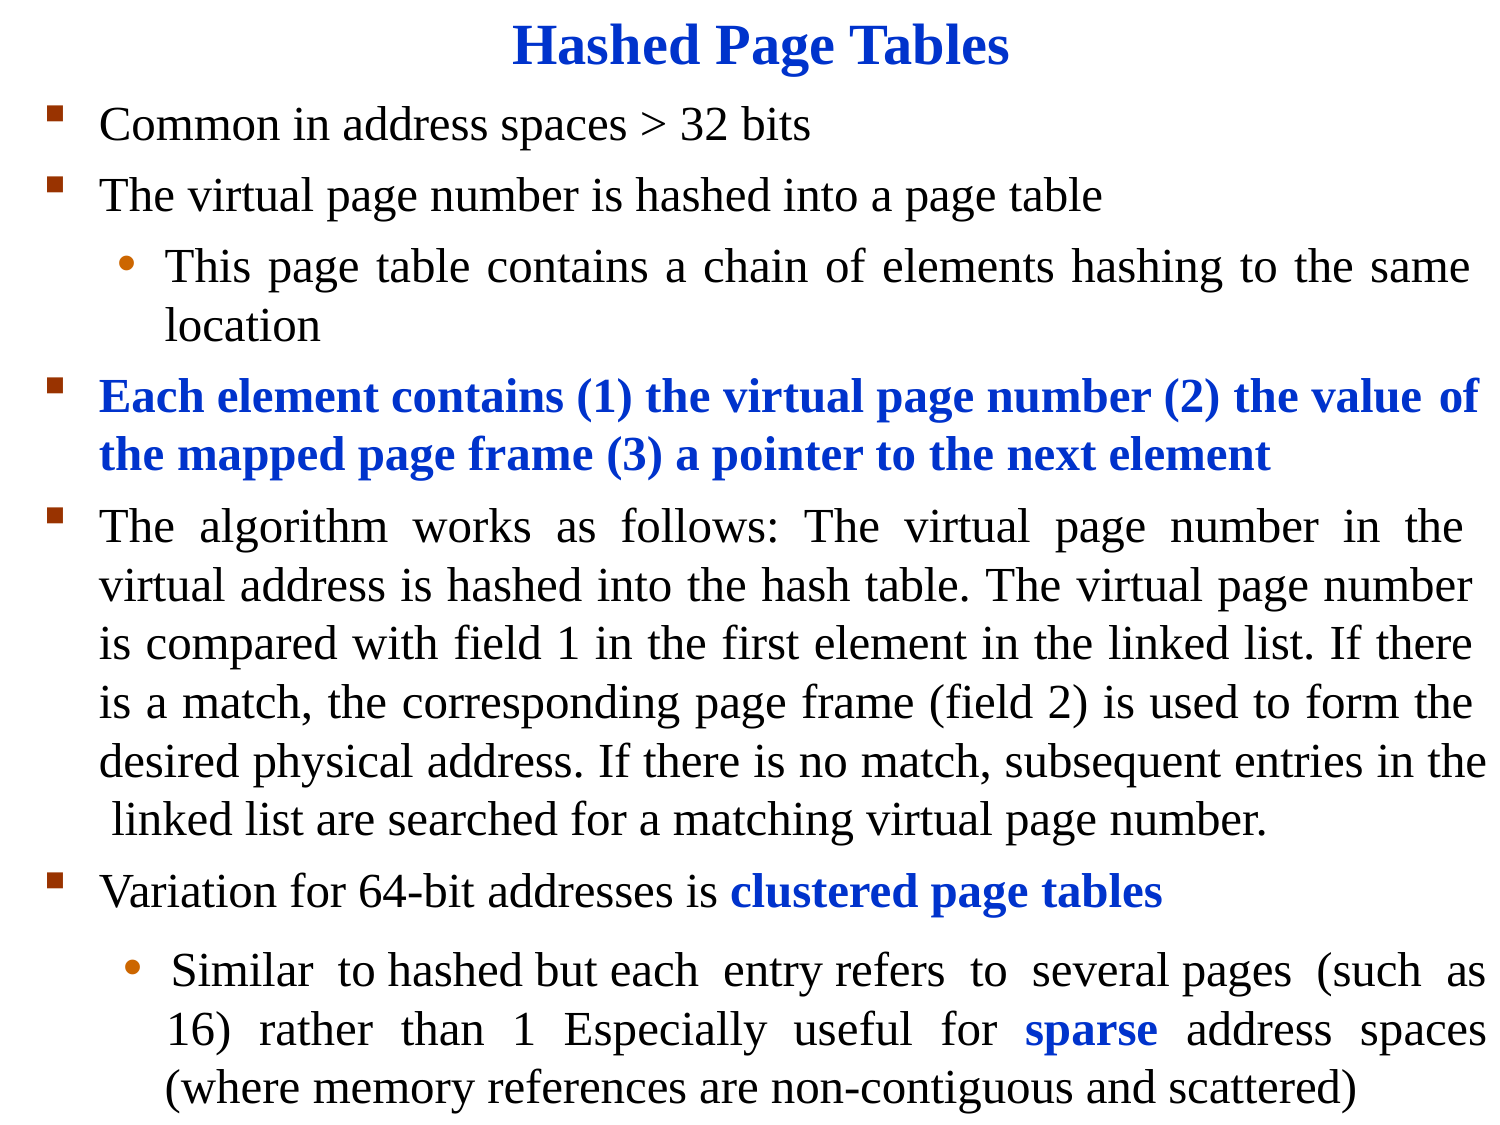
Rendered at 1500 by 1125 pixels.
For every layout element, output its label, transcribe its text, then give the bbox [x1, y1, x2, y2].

text_box Common in address spaces > 32 bits The virtual page number is hashed into a page table This page table contains a chain of elements hashing to the same location Each element contains (1) the virtual page number (2) the value of the mapped page frame (3) a pointer to the next element The algorithm works as follows: The virtual page number in the virtual address is hashed into the hash table. The virtual page number is compared with field 1 in the first element in the linked list. If there is a match, the corresponding page frame (field 2) is used to form the desired physical address. If there is no match, subsequent entries in the linked list are searched for a matching virtual page number. Variation for 64-bit addresses is clustered page tables Similar to hashed but each entry refers to several pages (such as 16) rather than 1 Especially useful for sparse address spaces (where memory references are non-contiguous and scattered) [40, 82, 1489, 1114]
title Hashed Page Tables [510, 3, 1017, 82]
